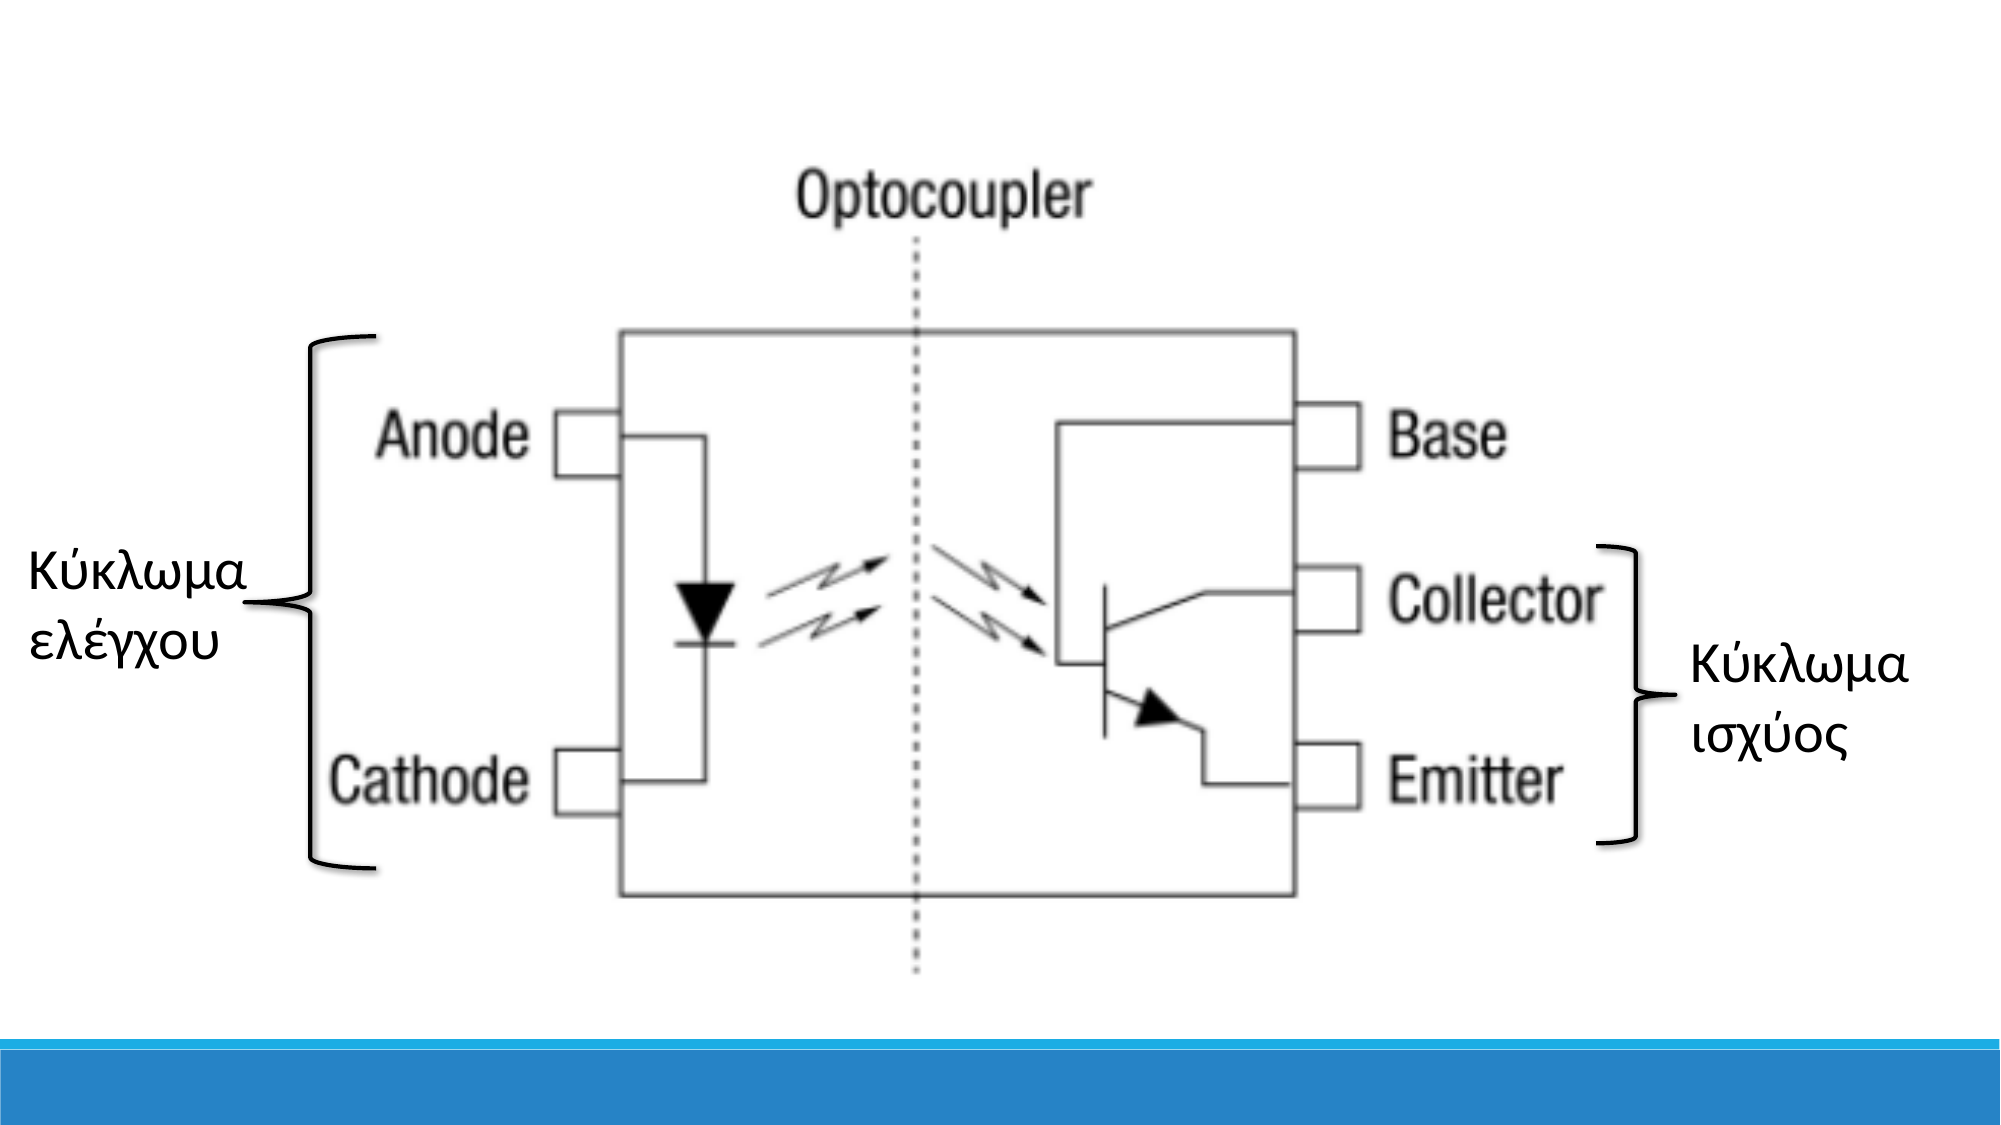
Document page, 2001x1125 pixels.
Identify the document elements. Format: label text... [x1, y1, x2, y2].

picture [198, 87, 1663, 1028]
text_box Κύκλωμα ελέγχου [13, 524, 196, 679]
text_box Κύκλωμα ισχύος [1675, 616, 1933, 772]
